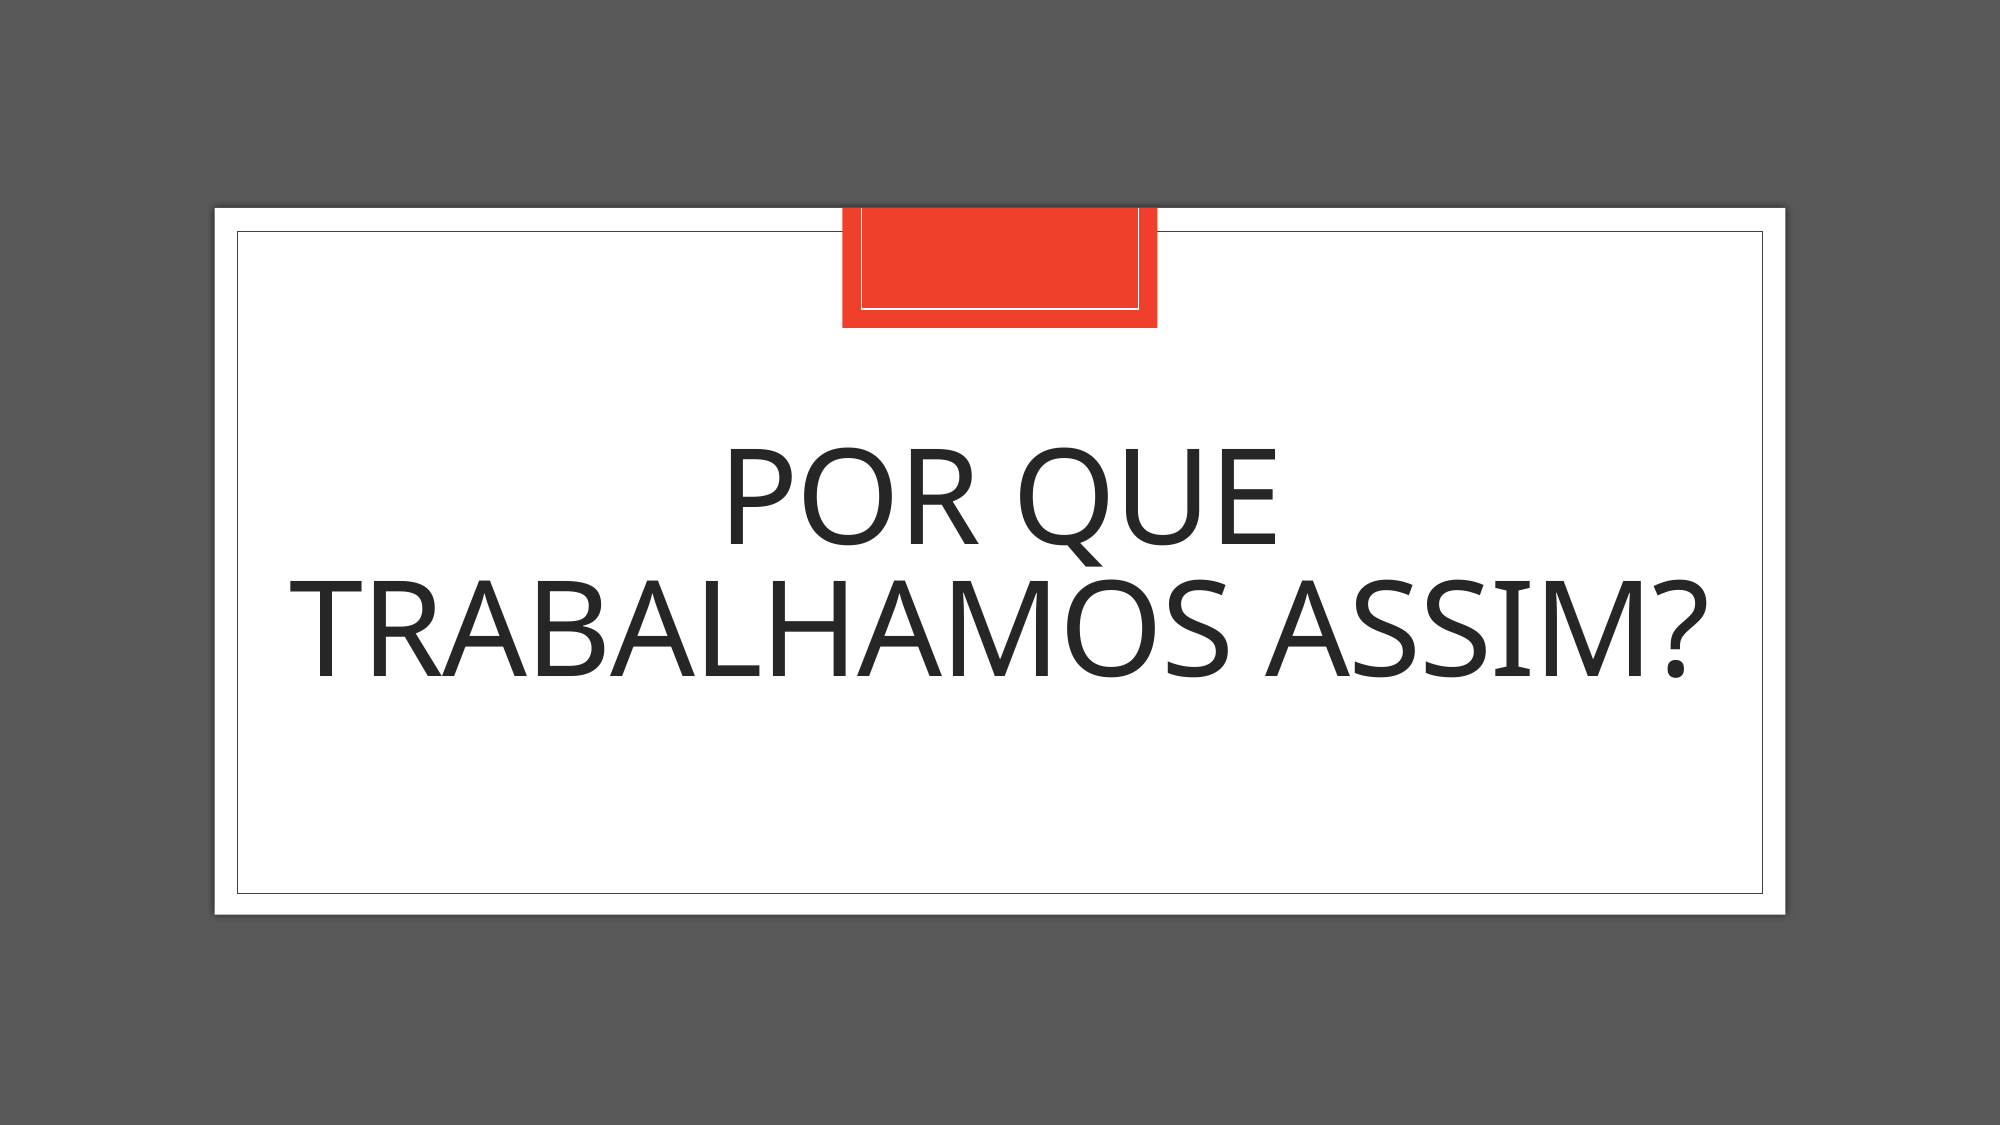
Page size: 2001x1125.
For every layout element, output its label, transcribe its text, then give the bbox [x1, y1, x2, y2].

title Por que trabalhamos assim? [267, 373, 1733, 769]
